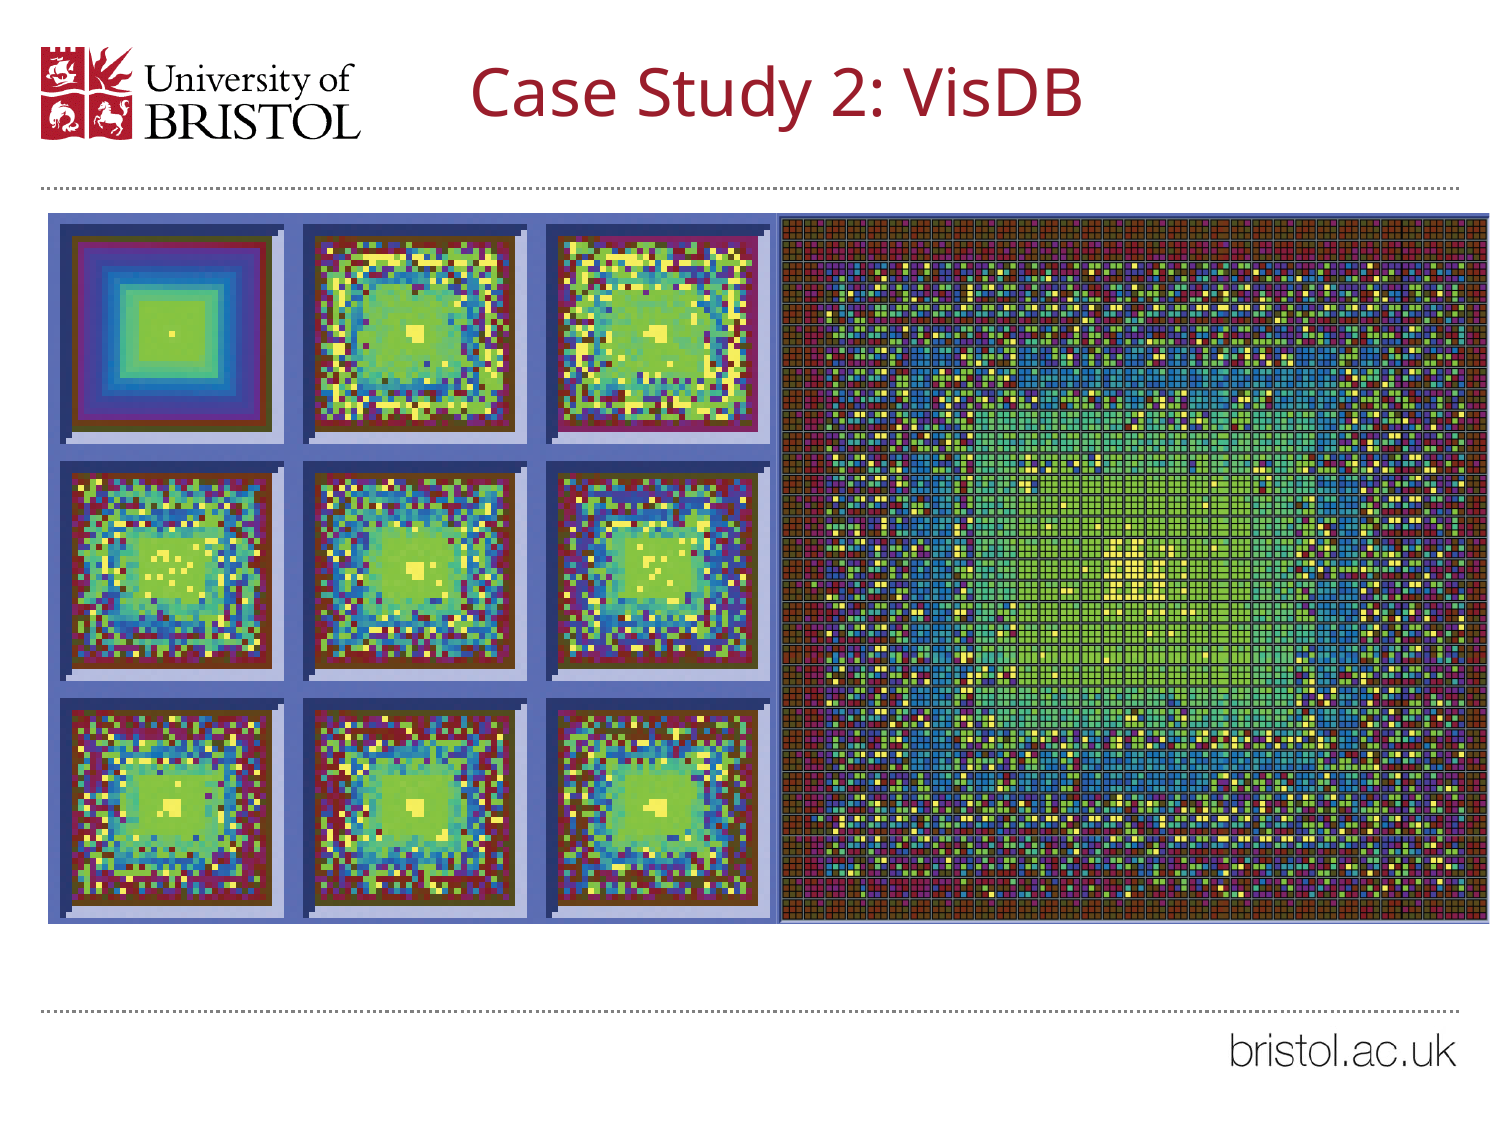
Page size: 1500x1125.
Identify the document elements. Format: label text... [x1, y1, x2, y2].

title Case Study 2: VisDB [454, 54, 1436, 138]
picture [47, 212, 1490, 925]
picture [1214, 1023, 1459, 1080]
picture [41, 47, 361, 140]
